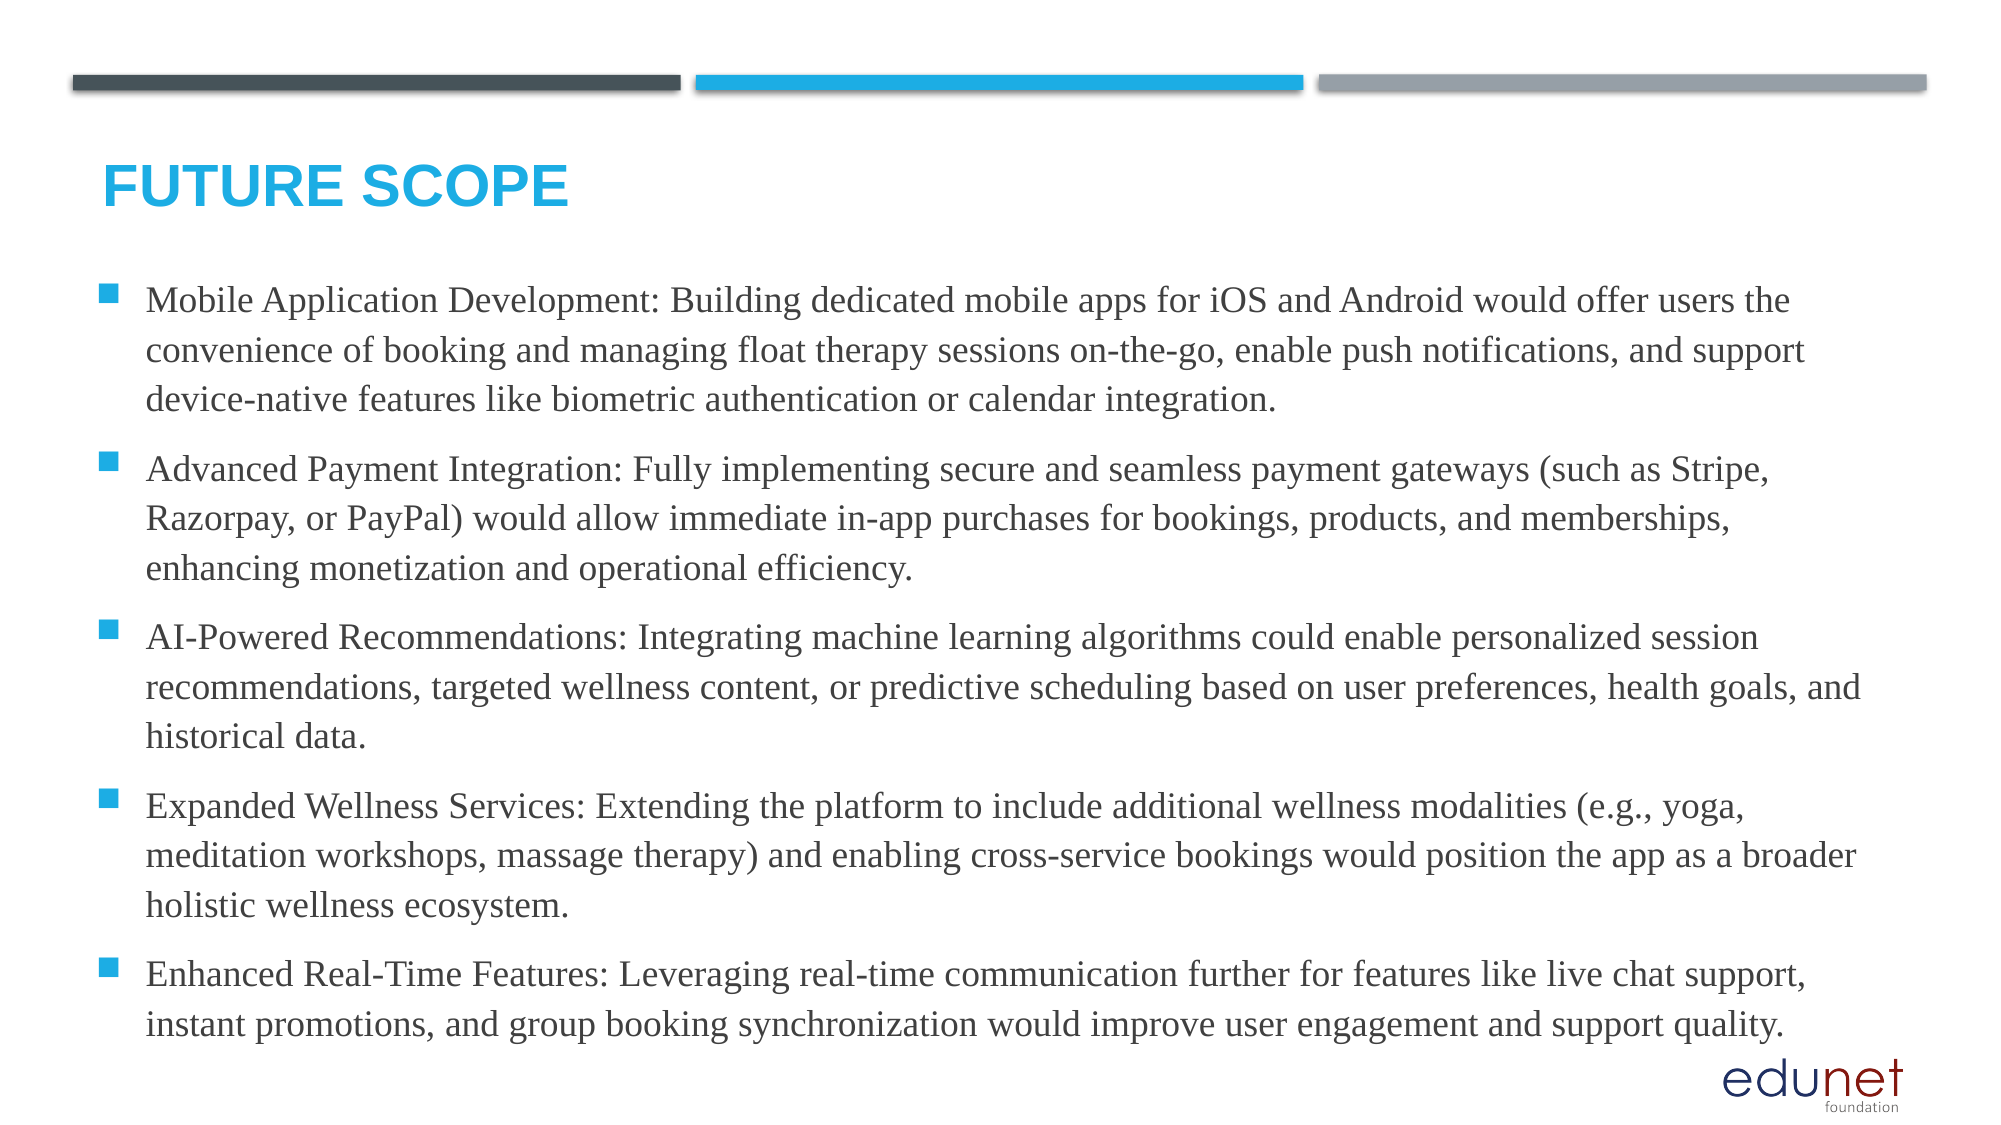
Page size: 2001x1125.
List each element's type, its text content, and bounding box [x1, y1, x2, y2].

list Mobile Application Development: Building dedicated mobile apps for iOS and Android would offer users the convenience of booking and managing float therapy sessions on-the-go, enable push notifications, and support device-native features like biometric authentication or calendar integration. Advanced Payment Integration: Fully implementing secure and seamless payment gateways (such as Stripe, Razorpay, or PayPal) would allow immediate in-app purchases for bookings, products, and memberships, enhancing monetization and operational efficiency. AI-Powered Recommendations: Integrating machine learning algorithms could enable personalized session recommendations, targeted wellness content, or predictive scheduling based on user preferences, health goals, and historical data. Expanded Wellness Services: Extending the platform to include additional wellness modalities (e.g., yoga, meditation workshops, massage therapy) and enabling cross-service bookings would position the app as a broader holistic wellness ecosystem. Enhanced Real-Time Features: Leveraging real-time communication further for features like live chat support, instant promotions, and group booking synchronization would improve user engagement and support quality. [80, 263, 1898, 1059]
text_box Future scope [87, 138, 1898, 226]
picture [1719, 1056, 1905, 1116]
